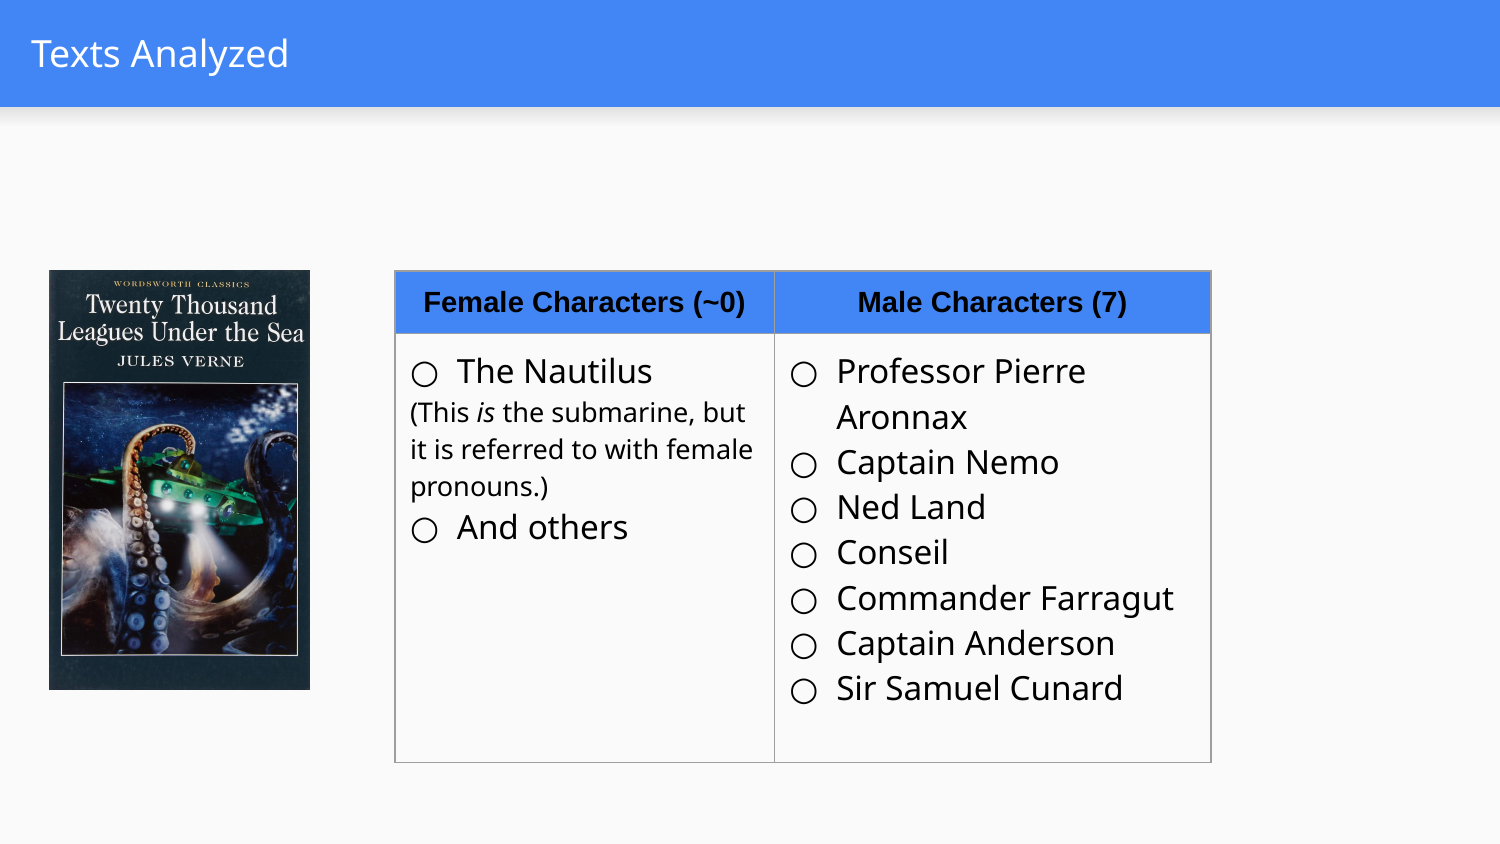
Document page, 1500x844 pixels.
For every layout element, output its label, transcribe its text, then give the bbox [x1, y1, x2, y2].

title Texts Analyzed [16, 2, 1464, 102]
table_header Female Characters (~0) [396, 272, 774, 333]
table_cell Professor Pierre Aronnax Captain Nemo Ned Land Conseil Commander Farragut Captain Anderson Sir Samuel Cunard [775, 334, 1210, 762]
table_cell The Nautilus (This is the submarine, but it is referred to with female pronouns.) And others [396, 334, 774, 762]
picture [49, 270, 310, 690]
table_header Male Characters (7) [775, 272, 1210, 333]
